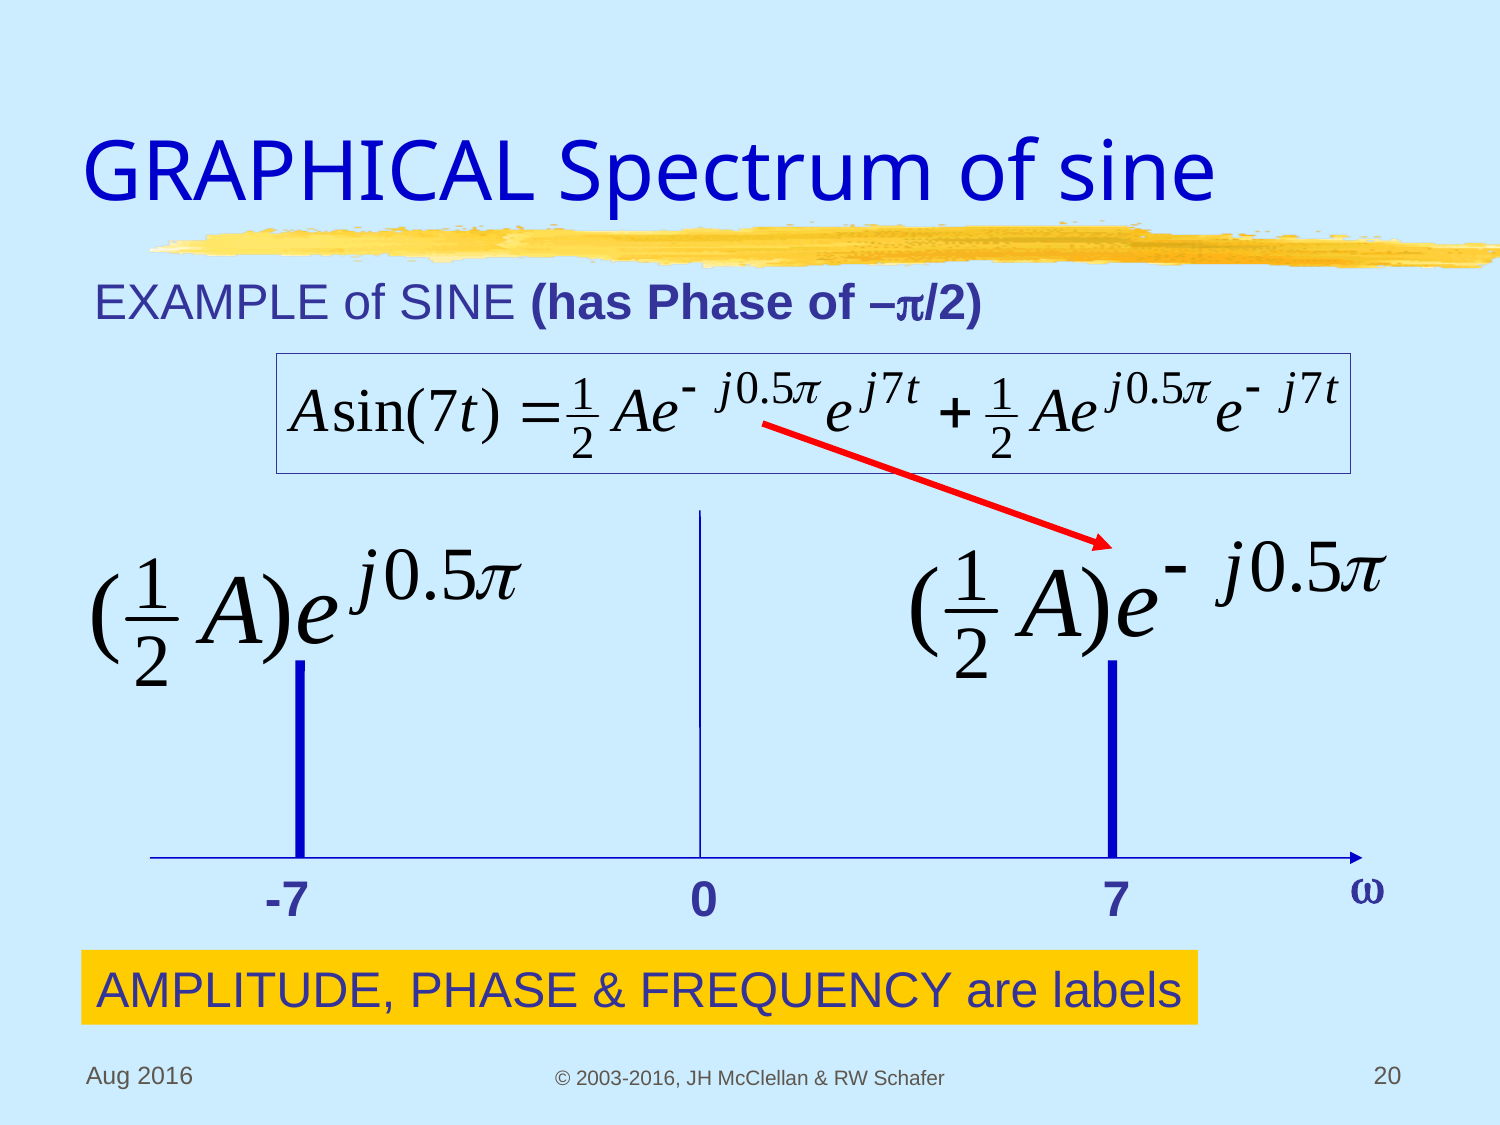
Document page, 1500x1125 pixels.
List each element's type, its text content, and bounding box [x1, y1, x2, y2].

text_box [762, 423, 1413, 704]
footer © 2003-2016, JH McClellan & RW Schafer [512, 1025, 988, 1098]
picture [150, 215, 1500, 279]
text_box AMPLITUDE, PHASE & FREQUENCY are labels [81, 949, 1198, 1025]
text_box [276, 353, 1351, 474]
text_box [74, 518, 544, 712]
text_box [149, 510, 1401, 937]
text_box EXAMPLE of SINE (has Phase of –p/2) [79, 262, 998, 338]
slide_number 20 [1103, 1021, 1417, 1098]
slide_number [70, 1021, 384, 1098]
title GRAPHICAL Spectrum of sine [66, 37, 1451, 226]
